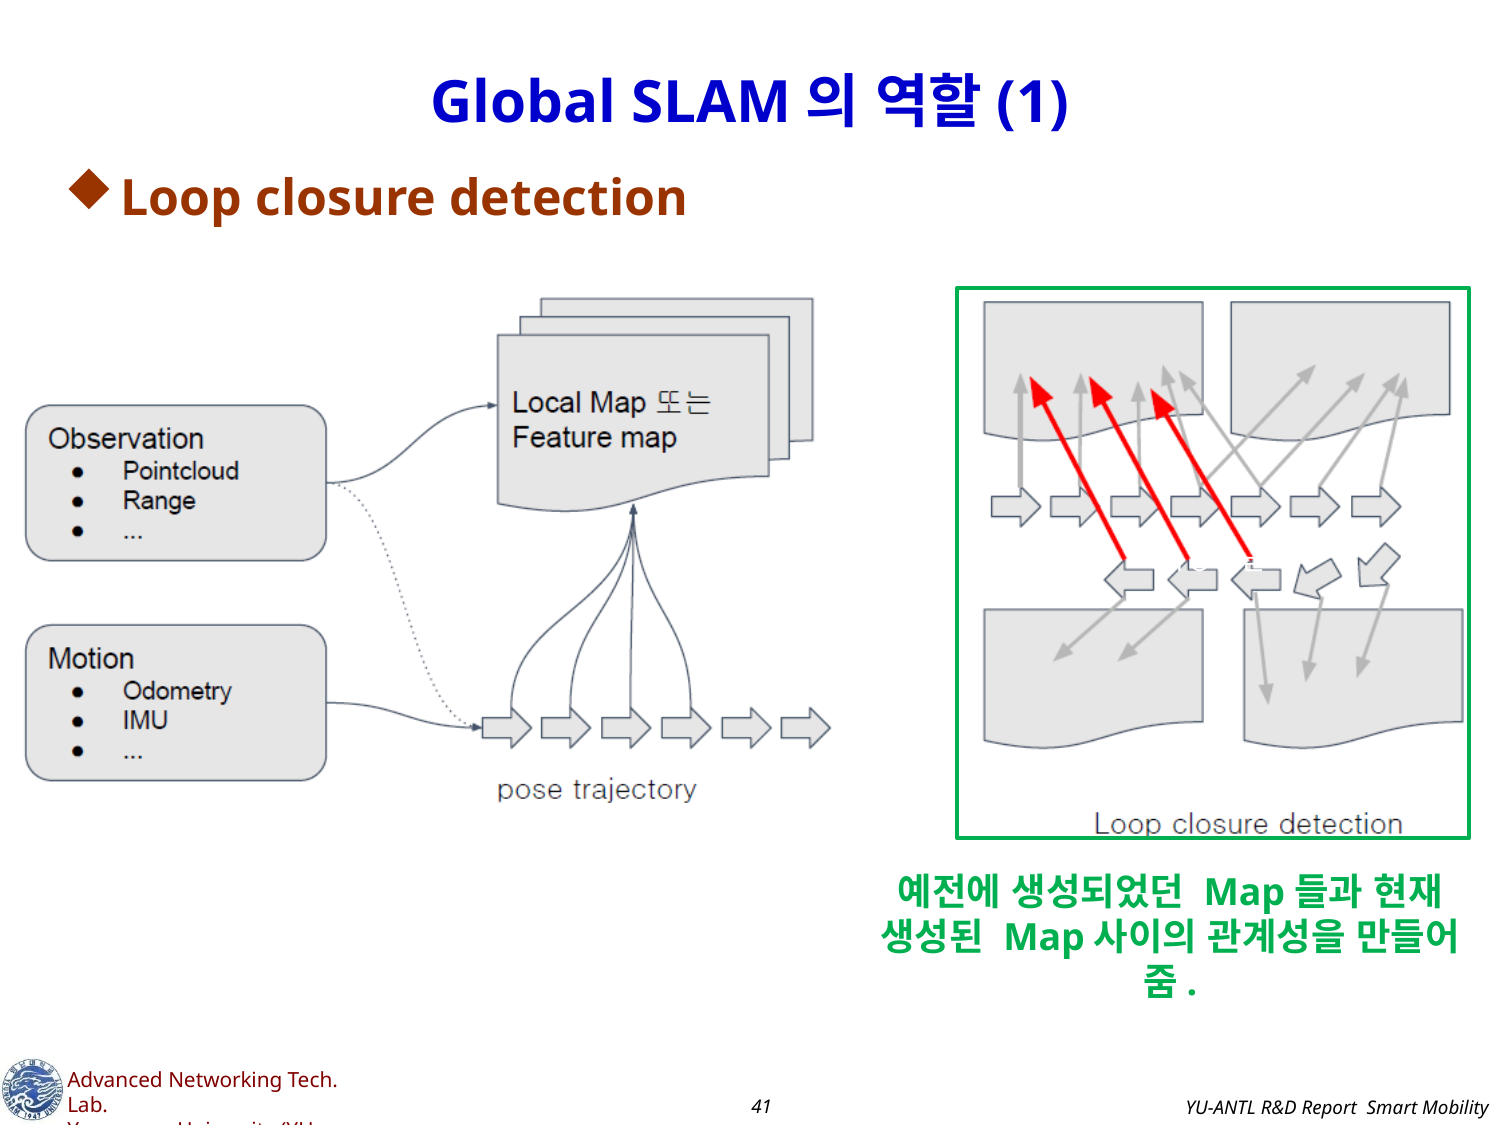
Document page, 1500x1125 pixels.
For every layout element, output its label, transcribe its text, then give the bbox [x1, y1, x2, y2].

list Loop closure detection [49, 158, 1451, 271]
list Loop closure detection [49, 854, 1451, 982]
title Global SLAM의 역할(1) [74, 44, 1426, 154]
picture [19, 272, 1481, 847]
text_box 예전에 생성되었던 Map들과 현재 생성된 Map사이의 관계성을 만들어 줌. [840, 860, 1500, 1011]
picture [0, 1057, 66, 1124]
